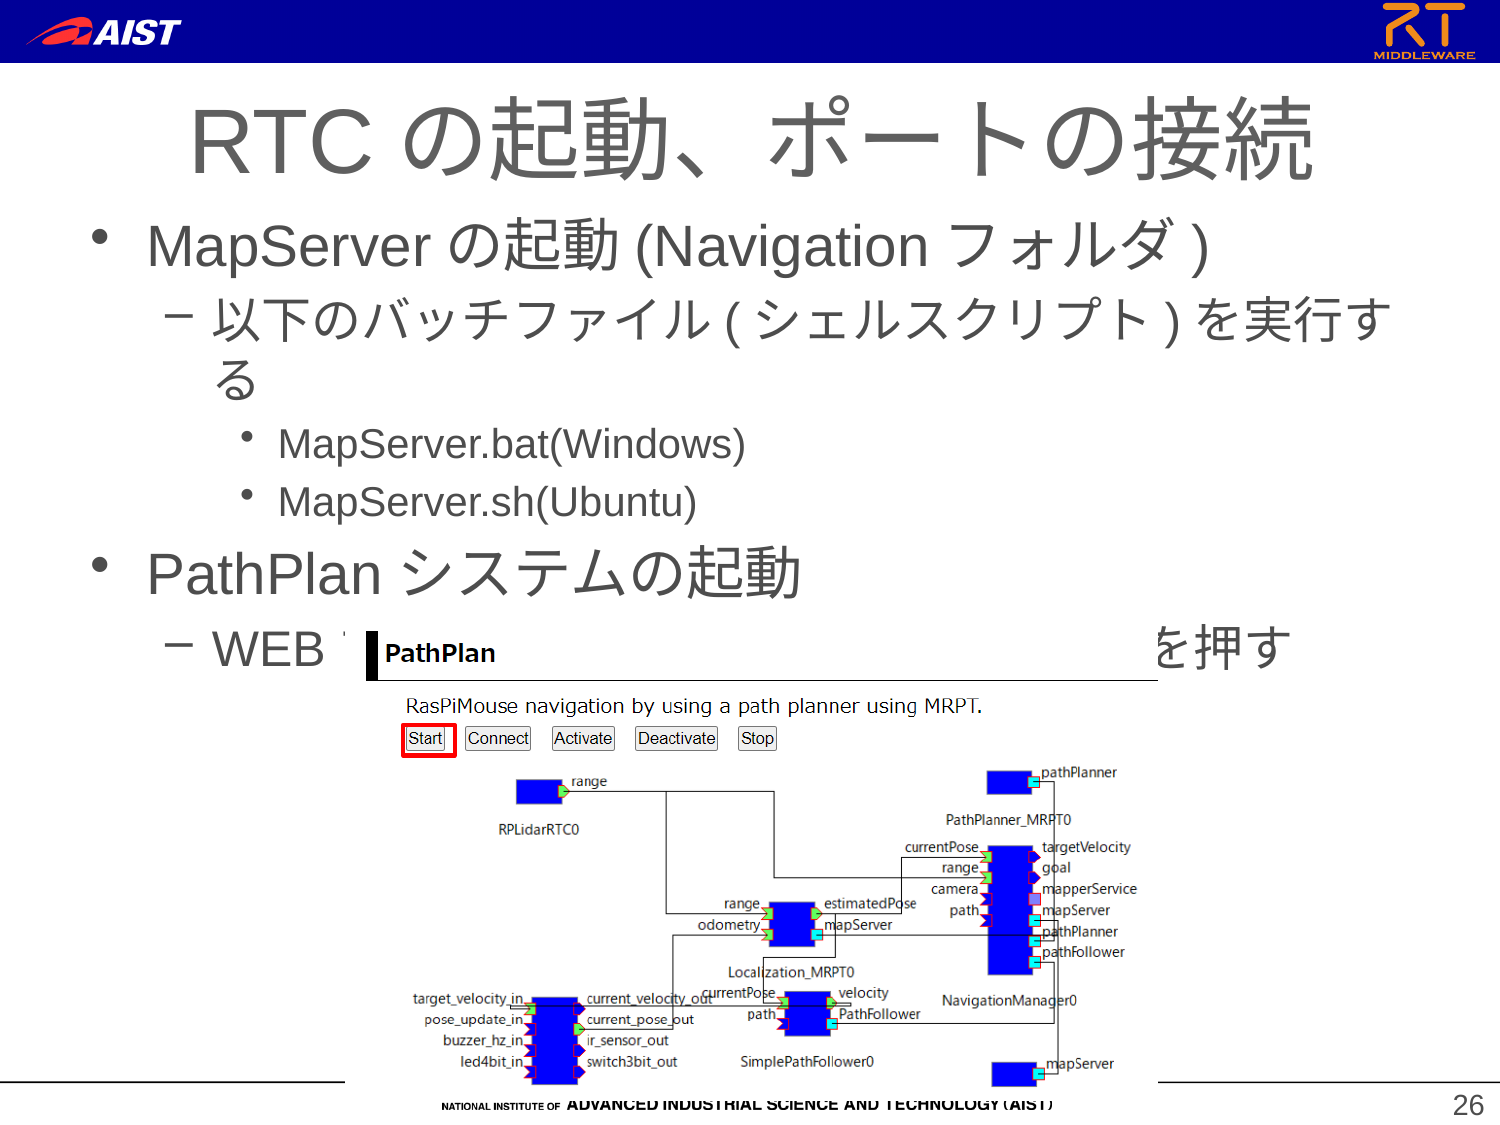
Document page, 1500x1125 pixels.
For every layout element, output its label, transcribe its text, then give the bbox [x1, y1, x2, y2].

text_box RTCの起動、ポートの接続 [29, 66, 1474, 208]
list MapServerの起動(Navigationフォルダ) 以下のバッチファイル(シェルスクリプト)を実行する MapServer.bat(Windows) MapServer.sh(Ubuntu) PathPlanシステムの起動 WEBブラウザでPathPlanのStartボタンを押す [75, 208, 1452, 1028]
picture [345, 618, 1158, 1110]
slide_number 26 [1149, 1078, 1500, 1125]
picture [0, 0, 1500, 63]
